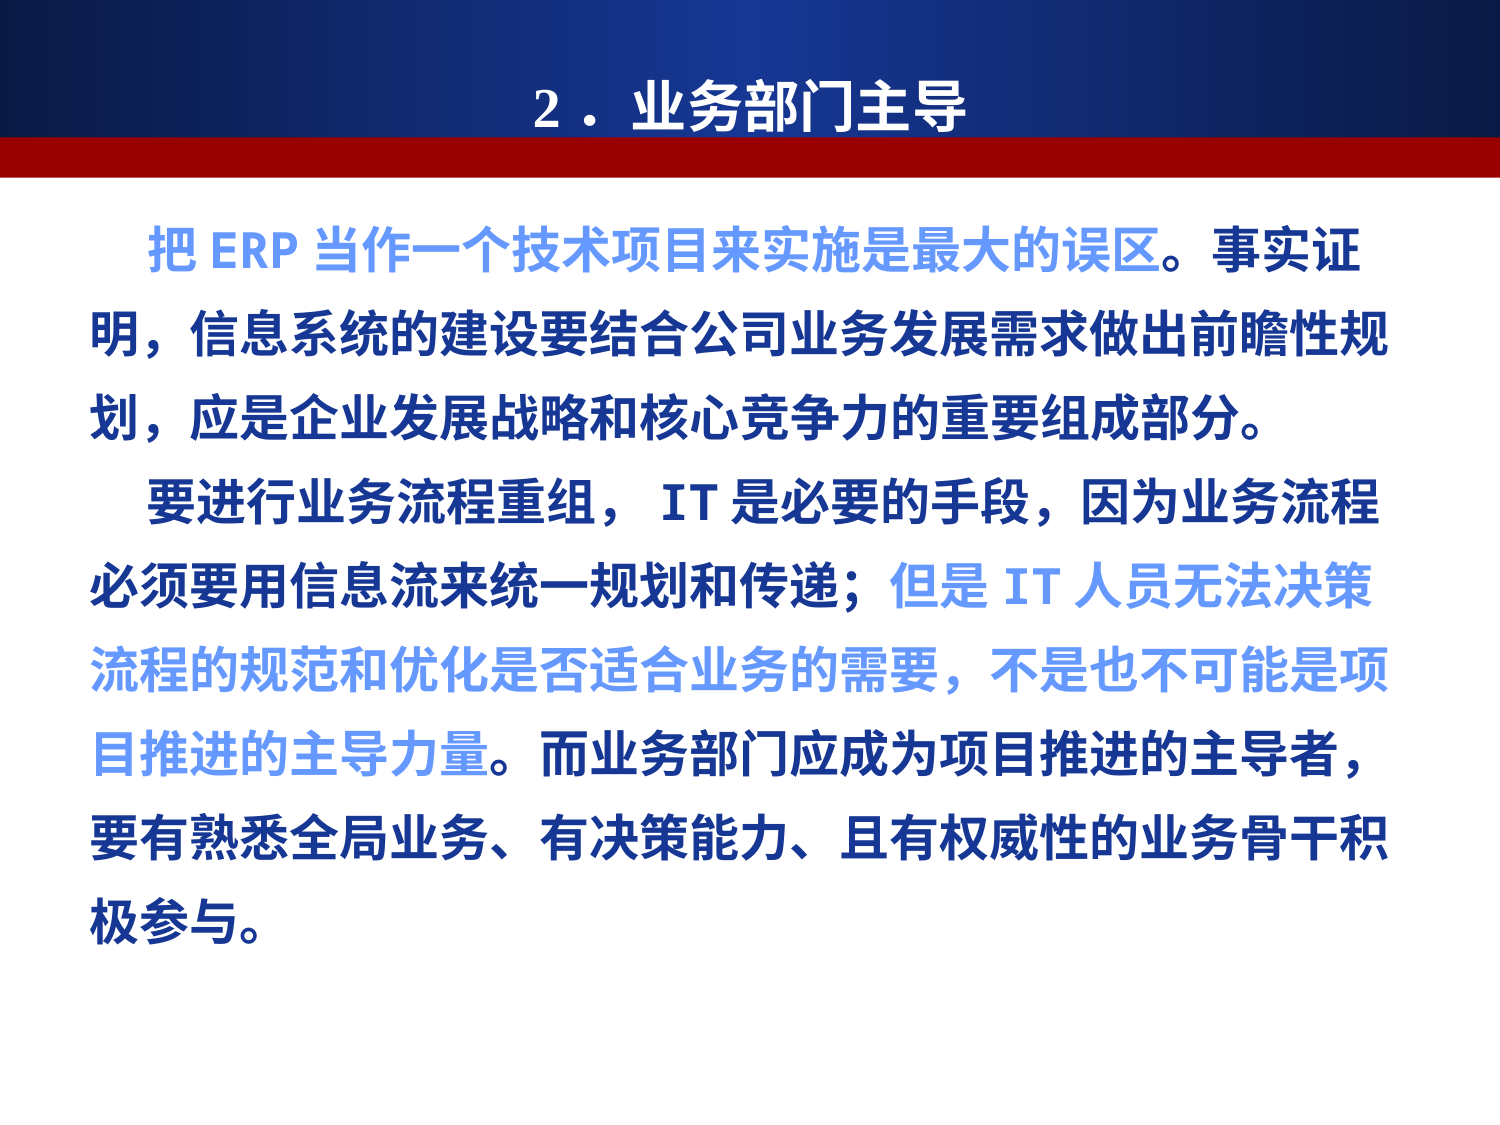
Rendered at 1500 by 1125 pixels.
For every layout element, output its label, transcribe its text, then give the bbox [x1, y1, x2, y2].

title 2．业务部门主导 [49, 49, 1452, 161]
text_box 把ERP当作一个技术项目来实施是最大的误区。事实证明，信息系统的建设要结合公司业务发展需求做出前瞻性规划，应是企业发展战略和核心竞争力的重要组成部分。 要进行业务流程重组，IT是必要的手段，因为业务流程必须要用信息流来统一规划和传递；但是IT人员无法决策流程的规范和优化是否适合业务的需要，不是也不可能是项目推进的主导力量。而业务部门应成为项目推进的主导者，要有熟悉全局业务、有决策能力、且有权威性的业务骨干积极参与。 [74, 187, 1413, 958]
